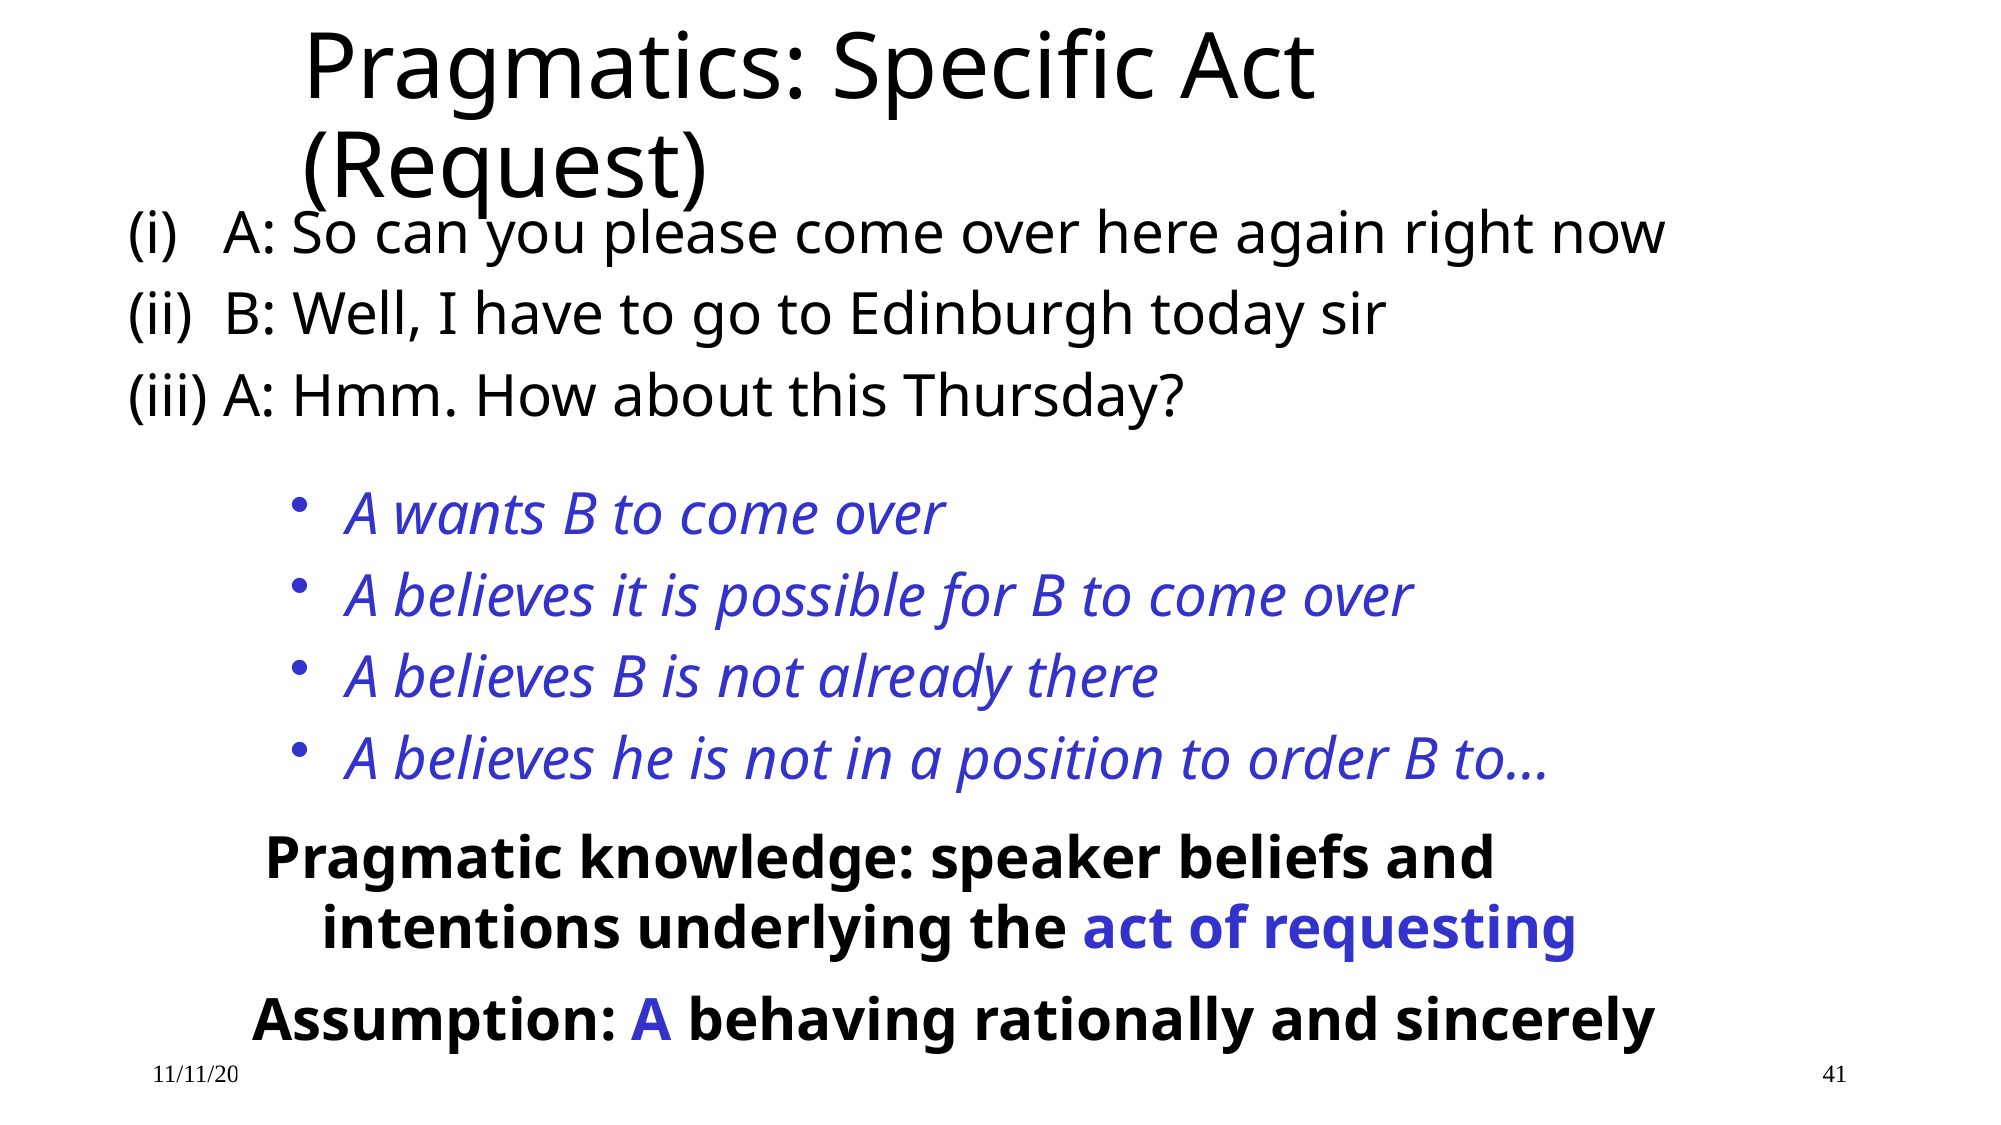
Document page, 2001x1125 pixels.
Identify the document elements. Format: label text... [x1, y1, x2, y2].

title Pragmatics: Specific Act (Request) [287, 0, 1750, 238]
text_box Assumption: A behaving rationally and sincerely [237, 975, 1738, 1100]
slide_number 41 [1412, 1042, 1863, 1103]
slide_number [137, 1042, 588, 1103]
text_box Pragmatic knowledge: speaker beliefs and intentions underlying the act of requesting [249, 812, 1750, 963]
text_box A wants B to come over A believes it is possible for B to come over A believes B is not already there A believes he is not in a position to order B to… [274, 575, 1700, 682]
text_box (i) A: So can you please come over here again right now (ii) B: Well, I have to go to Edinburgh today sir (iii) A: Hmm. How about this Thursday? [113, 187, 1700, 575]
